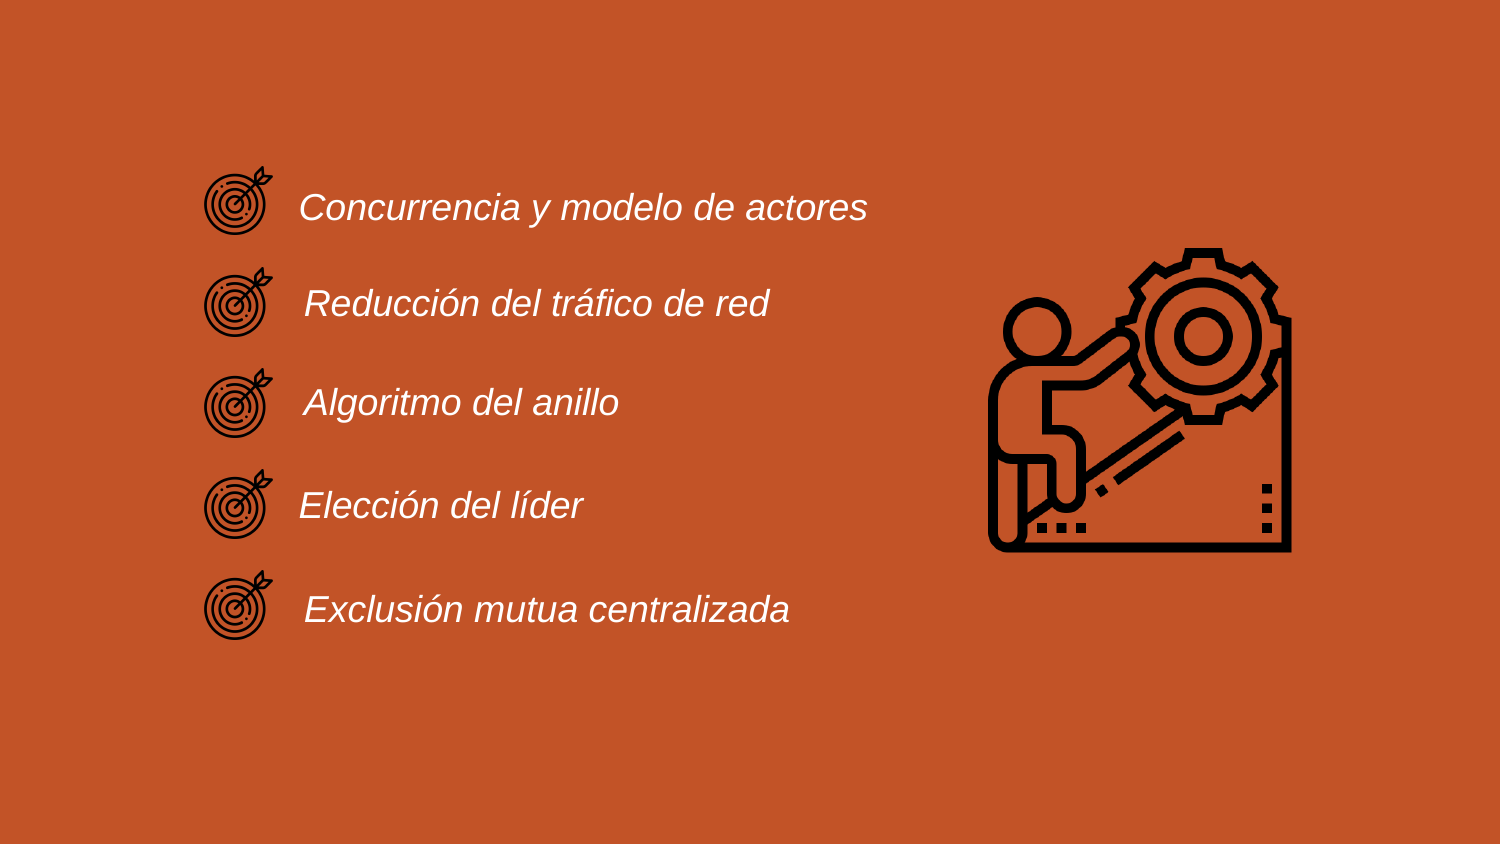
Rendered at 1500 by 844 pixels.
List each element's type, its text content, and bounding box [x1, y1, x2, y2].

picture [203, 266, 274, 337]
text_box Concurrencia y modelo de actores [283, 168, 1039, 244]
text_box Exclusión mutua centralizada [288, 569, 1009, 645]
picture [203, 469, 274, 539]
picture [983, 243, 1296, 557]
picture [203, 165, 274, 236]
picture [203, 368, 274, 438]
picture [203, 570, 274, 641]
text_box Reducción del tráfico de red [288, 263, 841, 339]
text_box Elección del líder [283, 466, 805, 542]
text_box Algoritmo del anillo [288, 362, 810, 438]
